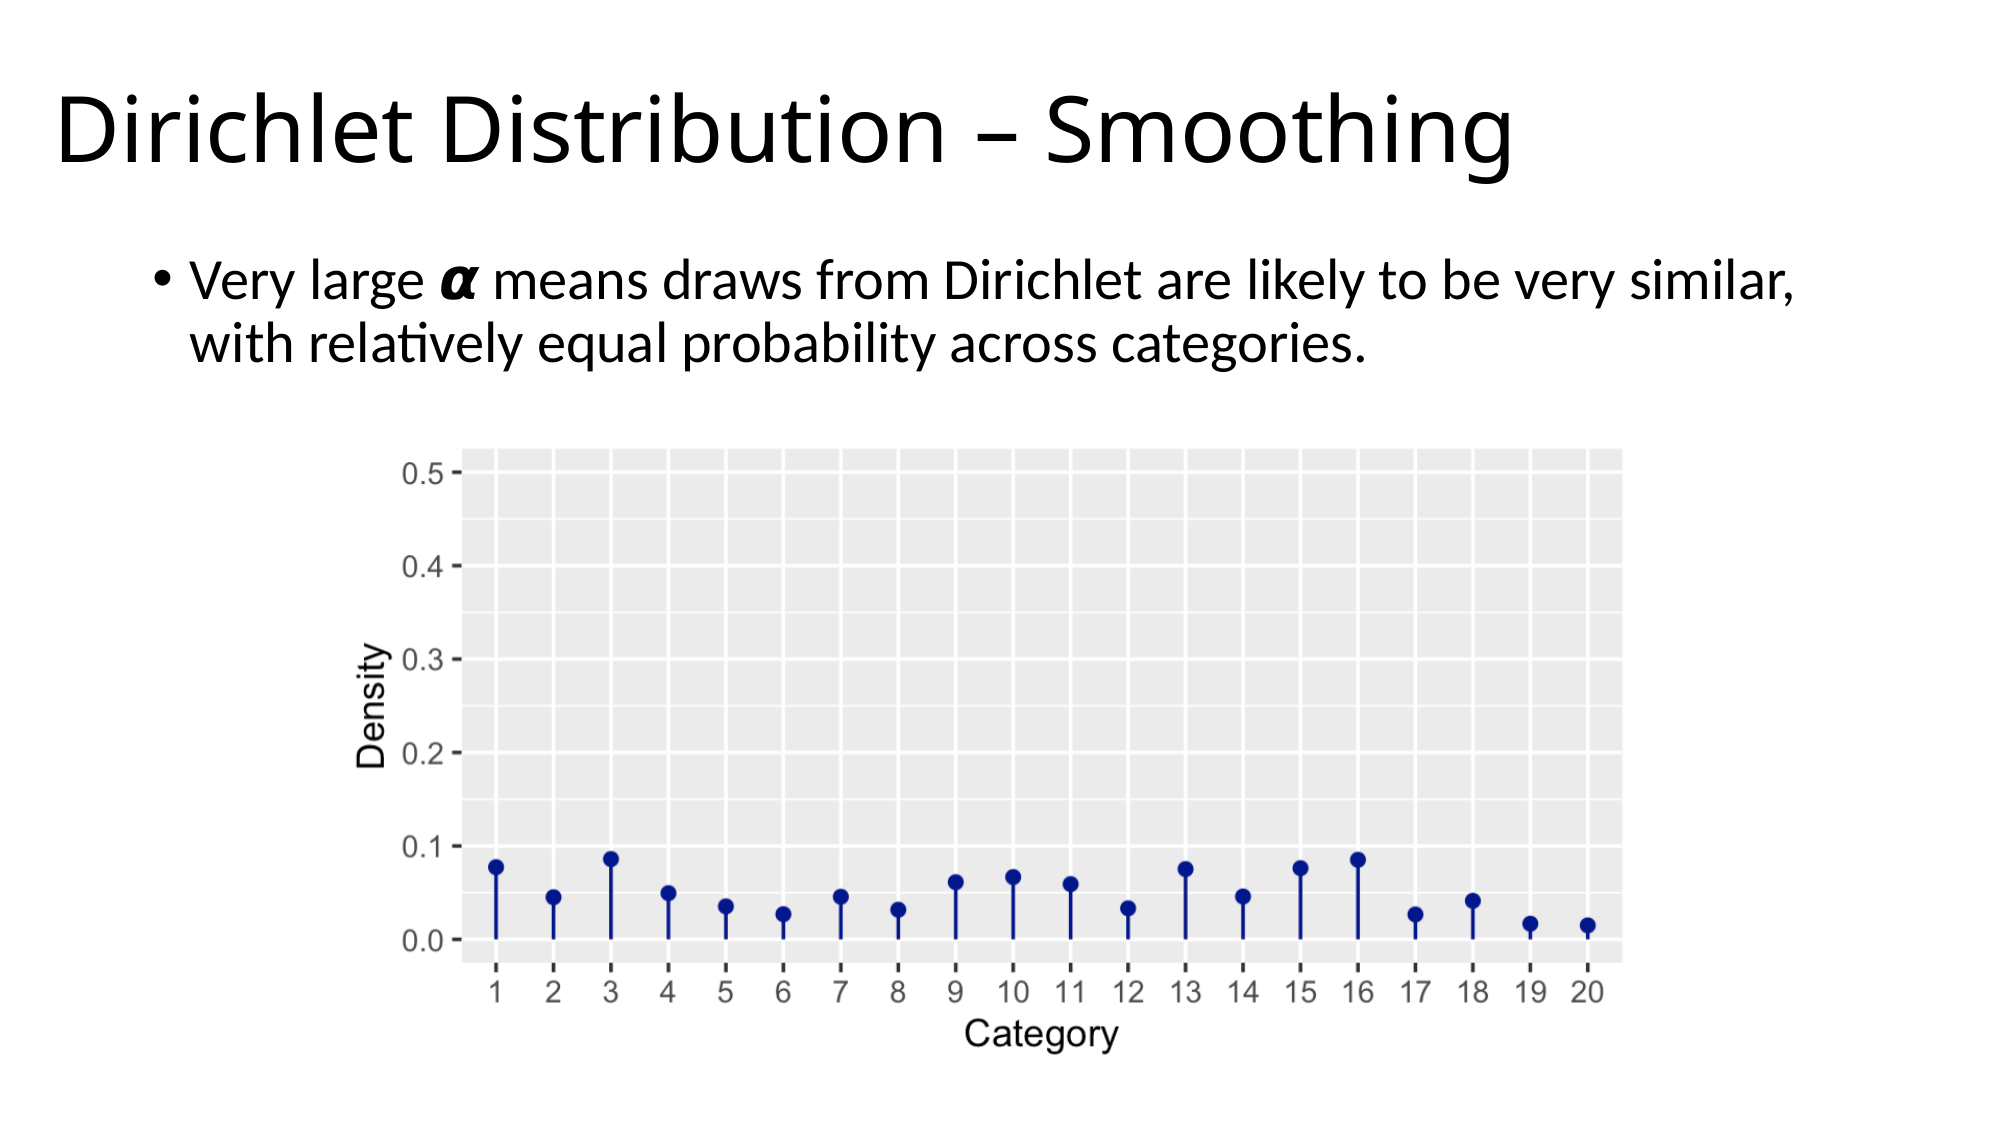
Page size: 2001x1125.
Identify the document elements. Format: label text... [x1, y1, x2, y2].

picture [338, 434, 1633, 1062]
title Dirichlet Distribution – Smoothing [38, 24, 1764, 242]
list Very large 𝞪 means draws from Dirichlet are likely to be very similar, with relatively equal probability across categories. [137, 241, 1863, 1082]
